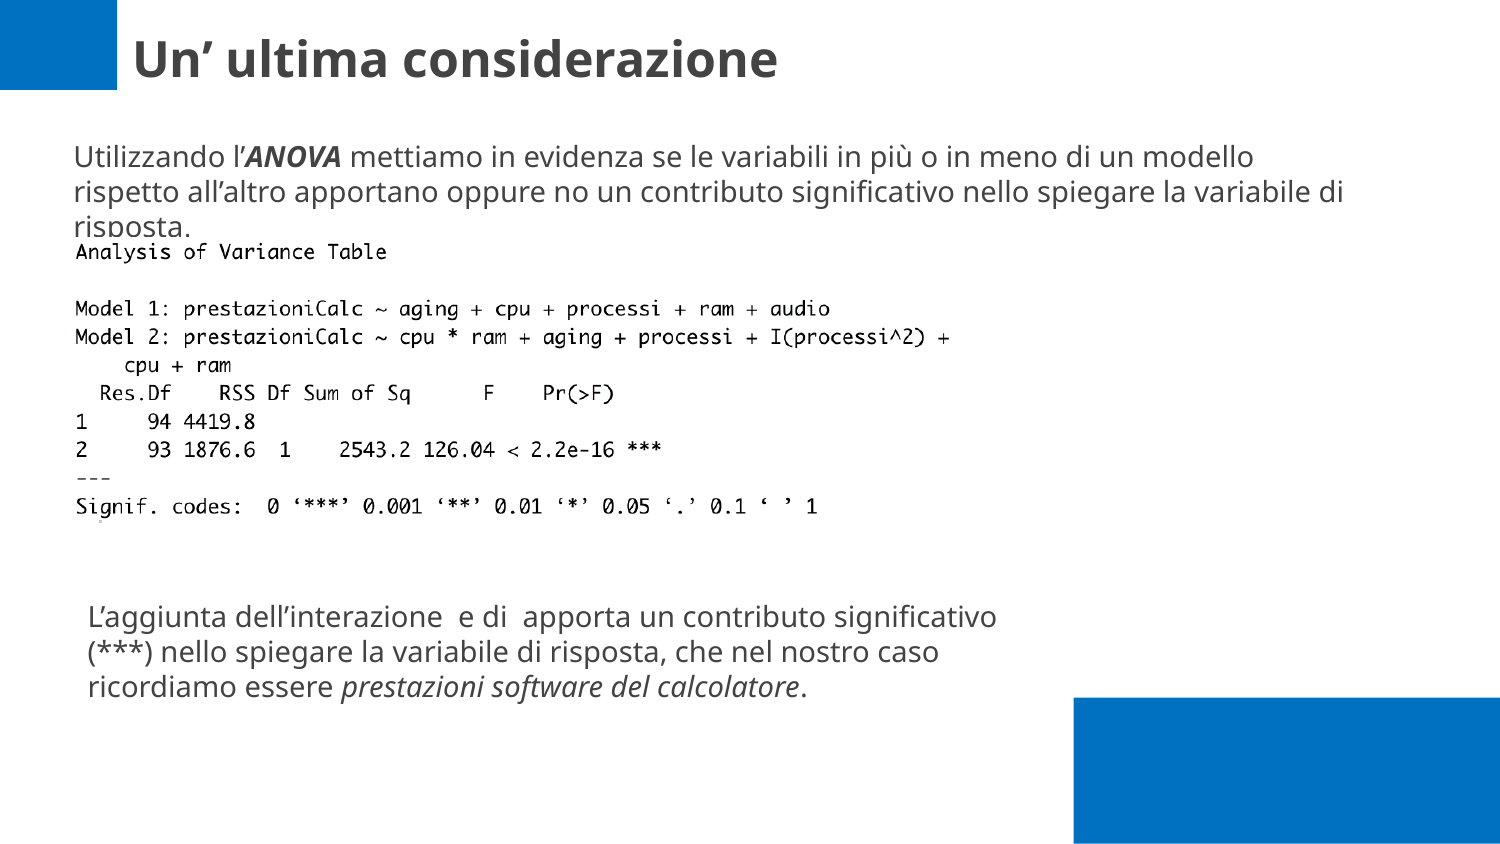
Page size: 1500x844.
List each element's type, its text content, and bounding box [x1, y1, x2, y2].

picture [72, 237, 974, 524]
text_box [1073, 697, 1500, 844]
title Un’ ultima considerazione [117, 12, 811, 93]
text_box [0, 0, 118, 90]
text_box Utilizzando l’ANOVA mettiamo in evidenza se le variabili in più o in meno di un modello rispetto all’altro apportano oppure no un contributo significativo nello spiegare la variabile di risposta. [58, 131, 1378, 251]
